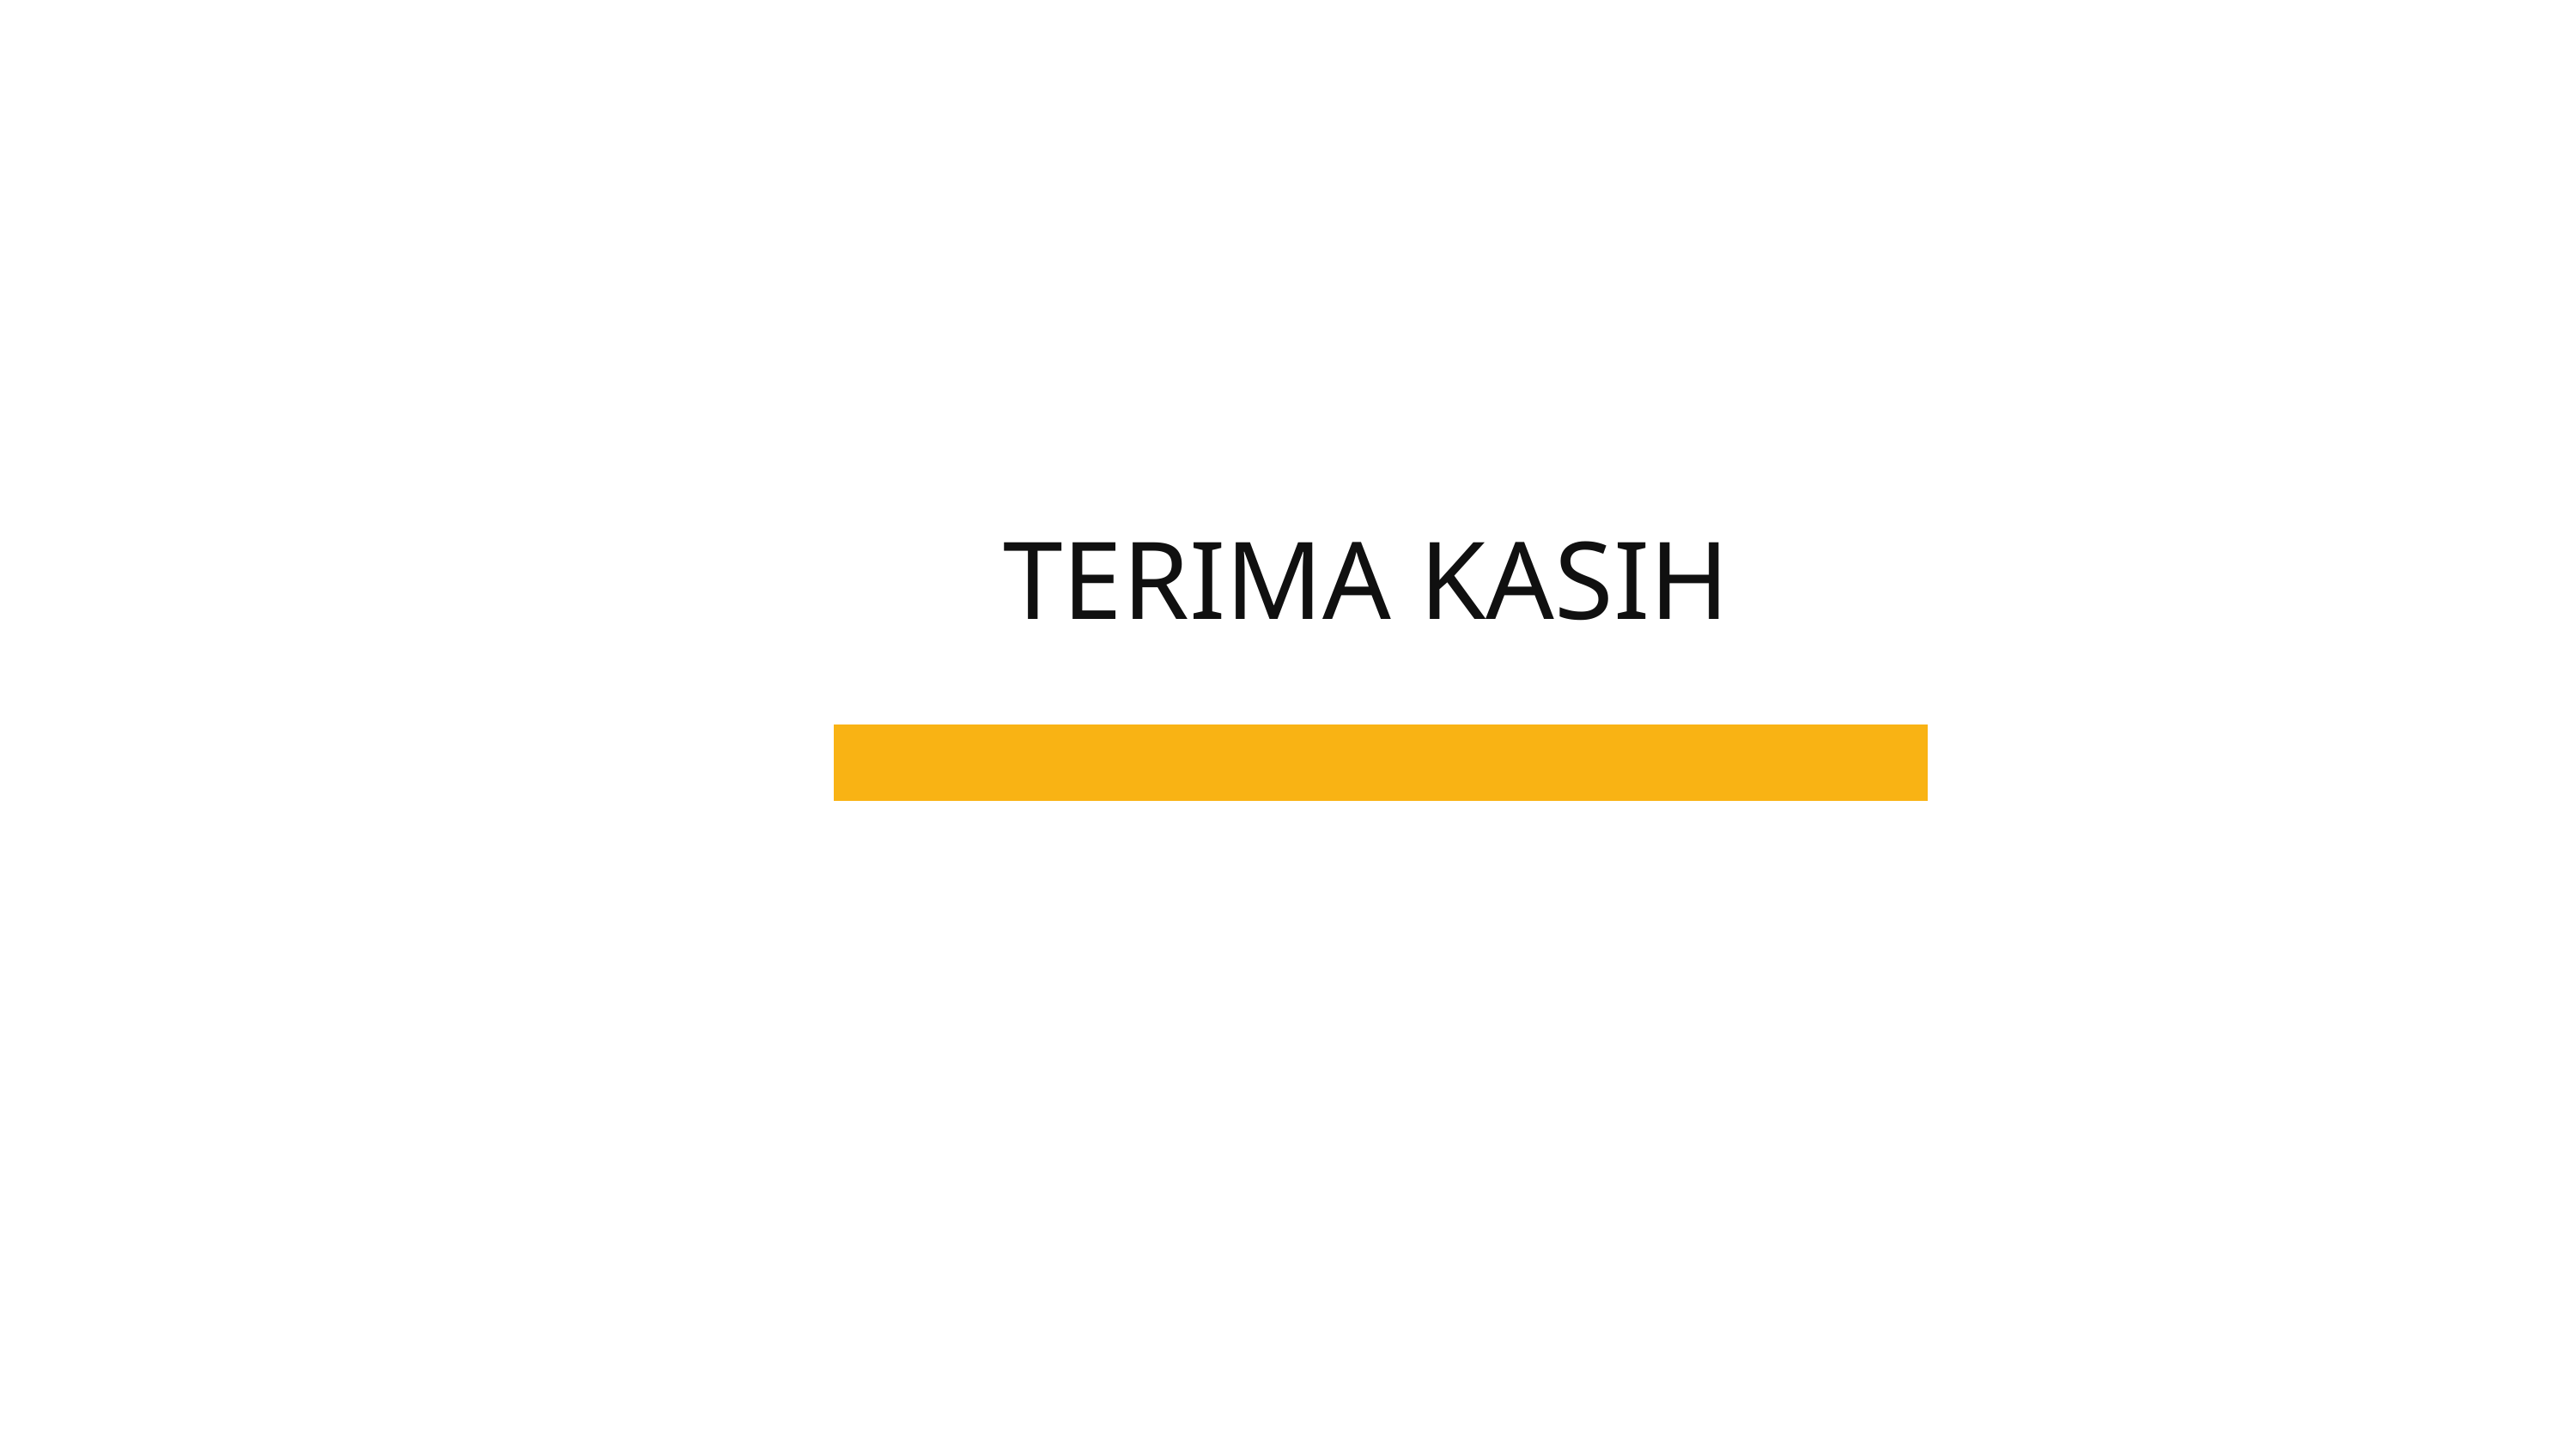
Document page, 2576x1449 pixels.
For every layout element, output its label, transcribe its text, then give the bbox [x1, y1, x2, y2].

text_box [833, 724, 1929, 802]
text_box TERIMA KASIH [945, 490, 1815, 640]
